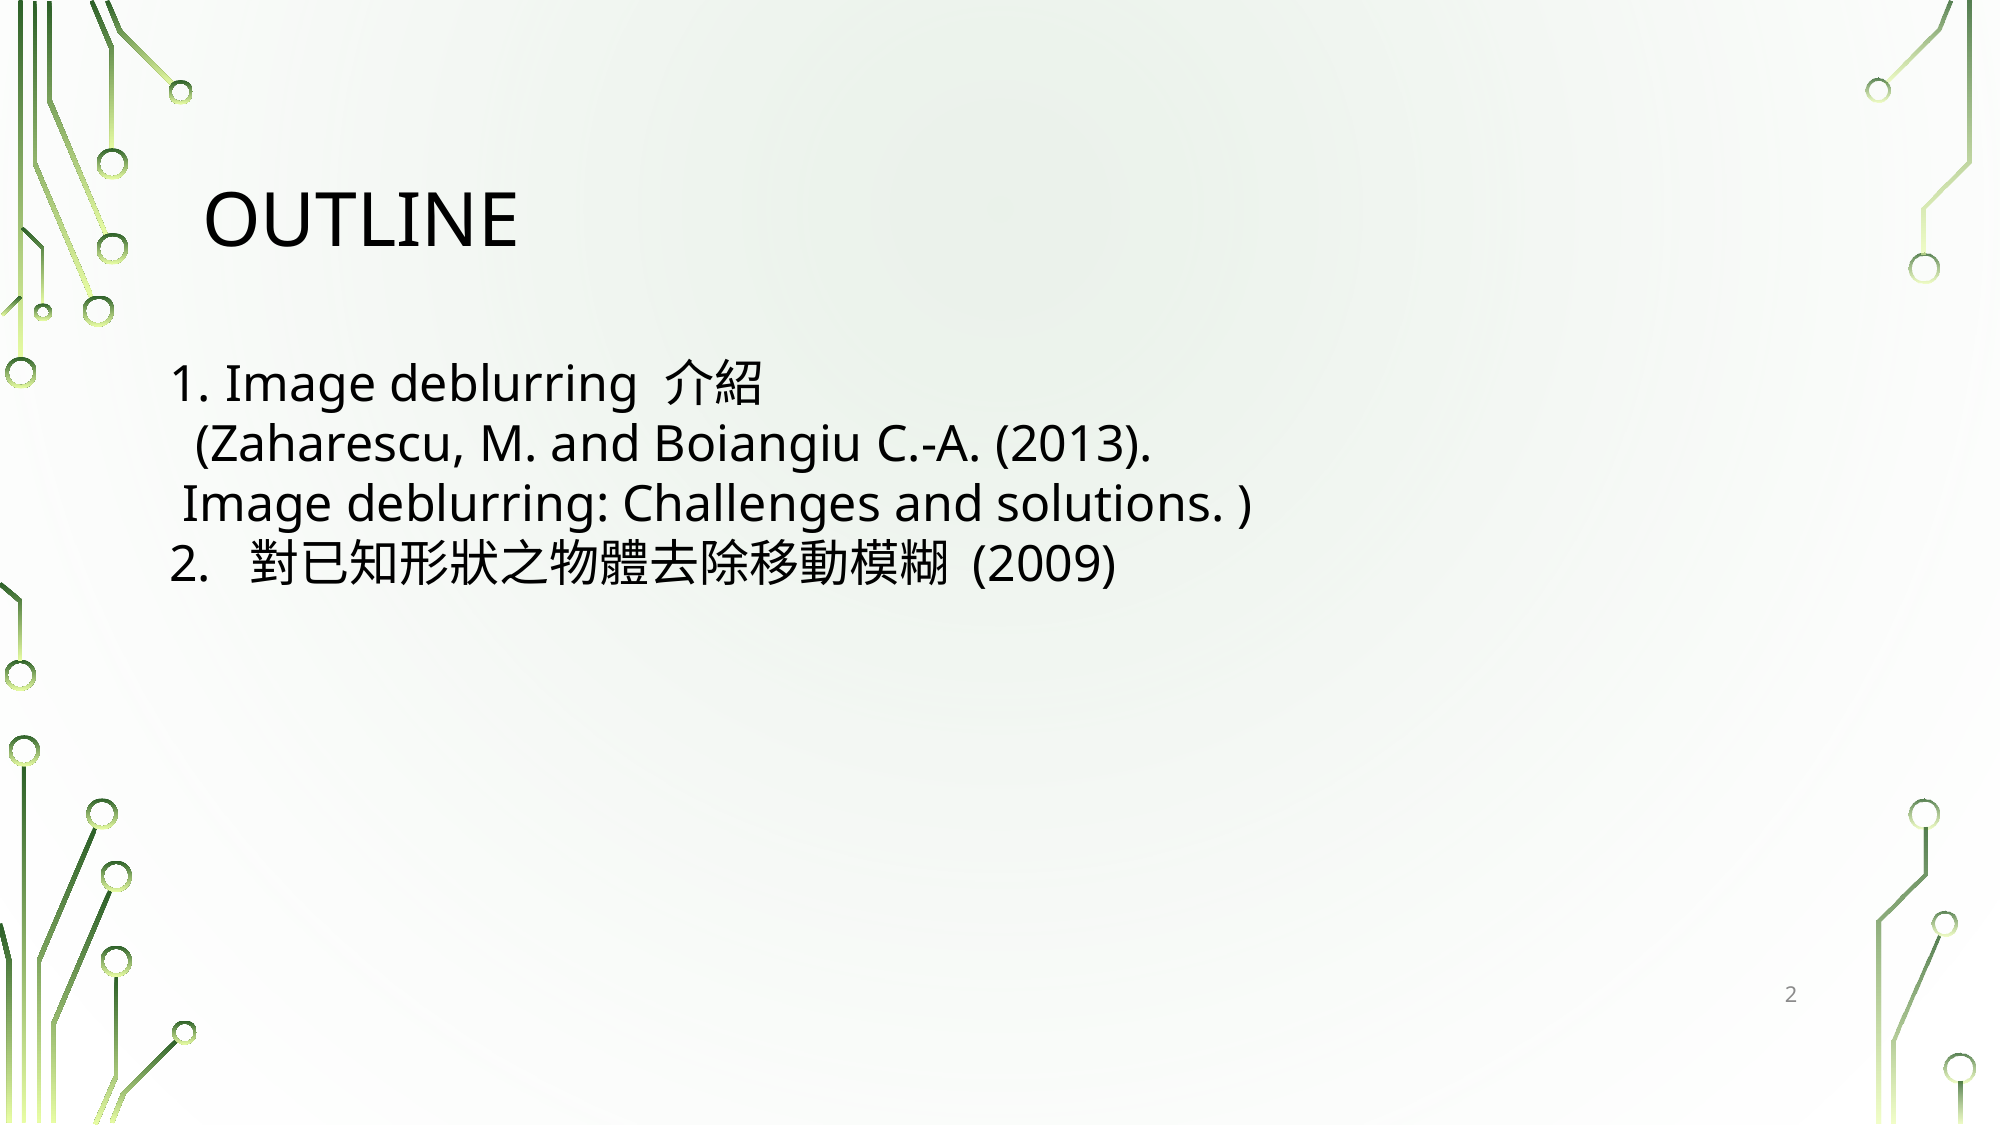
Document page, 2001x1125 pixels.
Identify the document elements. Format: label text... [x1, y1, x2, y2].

text_box Image deblurring 介紹 (Zaharescu, M. and Boiangiu C.-A. (2013). Image deblurring: Challenges and solutions. ) 2. 對已知形狀之物體去除移動模糊 (2009) [154, 343, 1876, 599]
slide_number 2 [1685, 965, 1813, 1025]
title Outline [187, 101, 1813, 343]
